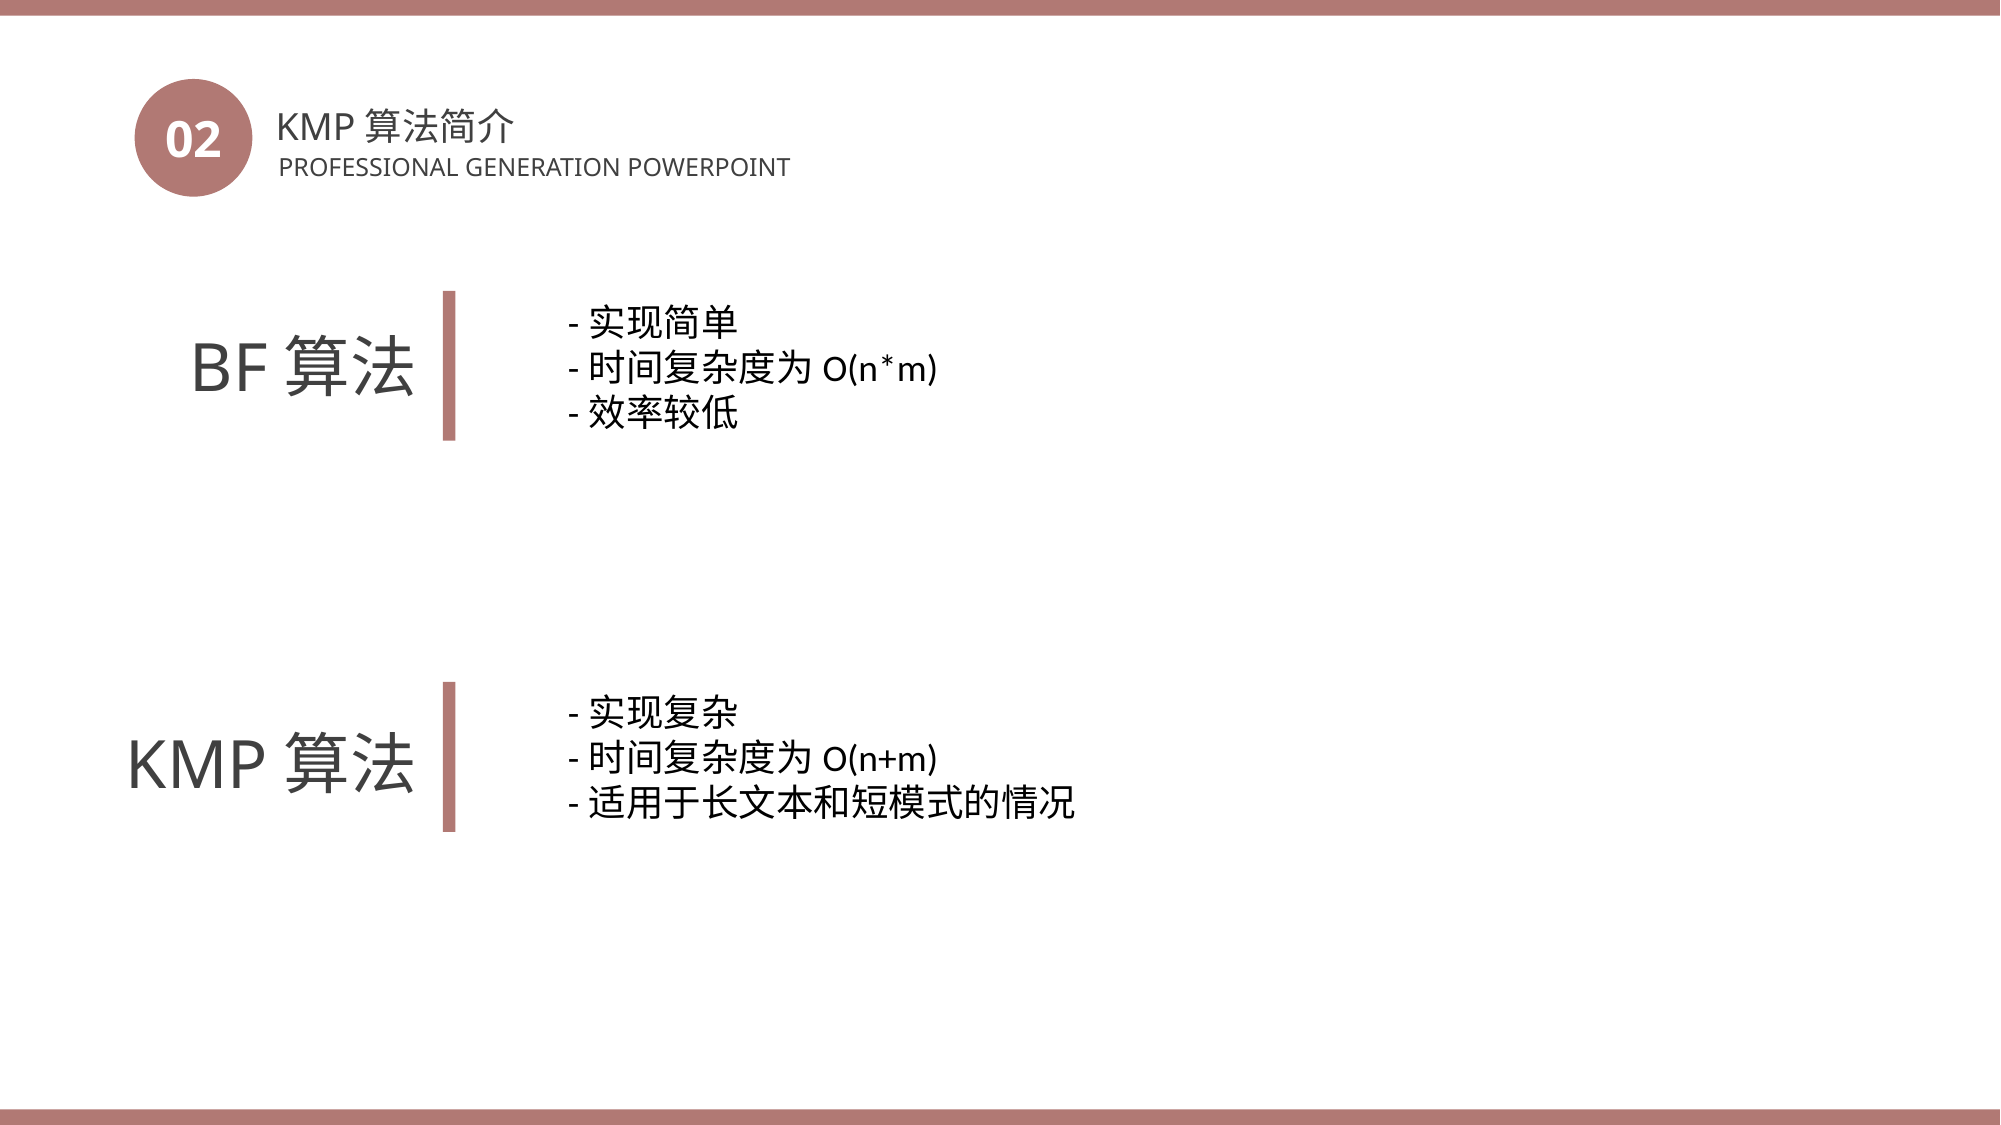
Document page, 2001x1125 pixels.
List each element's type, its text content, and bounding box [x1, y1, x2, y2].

text_box -实现简单 -时间复杂度为O(n*m) -效率较低 [553, 291, 1776, 442]
text_box [248, 113, 254, 163]
text_box KMP算法简介 [260, 72, 530, 155]
text_box [133, 113, 139, 163]
text_box [442, 290, 456, 442]
text_box [0, 0, 2000, 17]
text_box [442, 681, 456, 833]
text_box [146, 175, 241, 198]
text_box BF算法 [23, 297, 433, 412]
text_box 02 [139, 99, 248, 175]
text_box KMP算法 [23, 694, 433, 810]
text_box -实现复杂 -时间复杂度为O(n+m) -适用于长文本和短模式的情况 [553, 681, 1776, 832]
text_box [147, 77, 240, 99]
text_box PROFESSIONAL GENERATION POWERPOINT [263, 144, 960, 190]
text_box [0, 1108, 2000, 1125]
